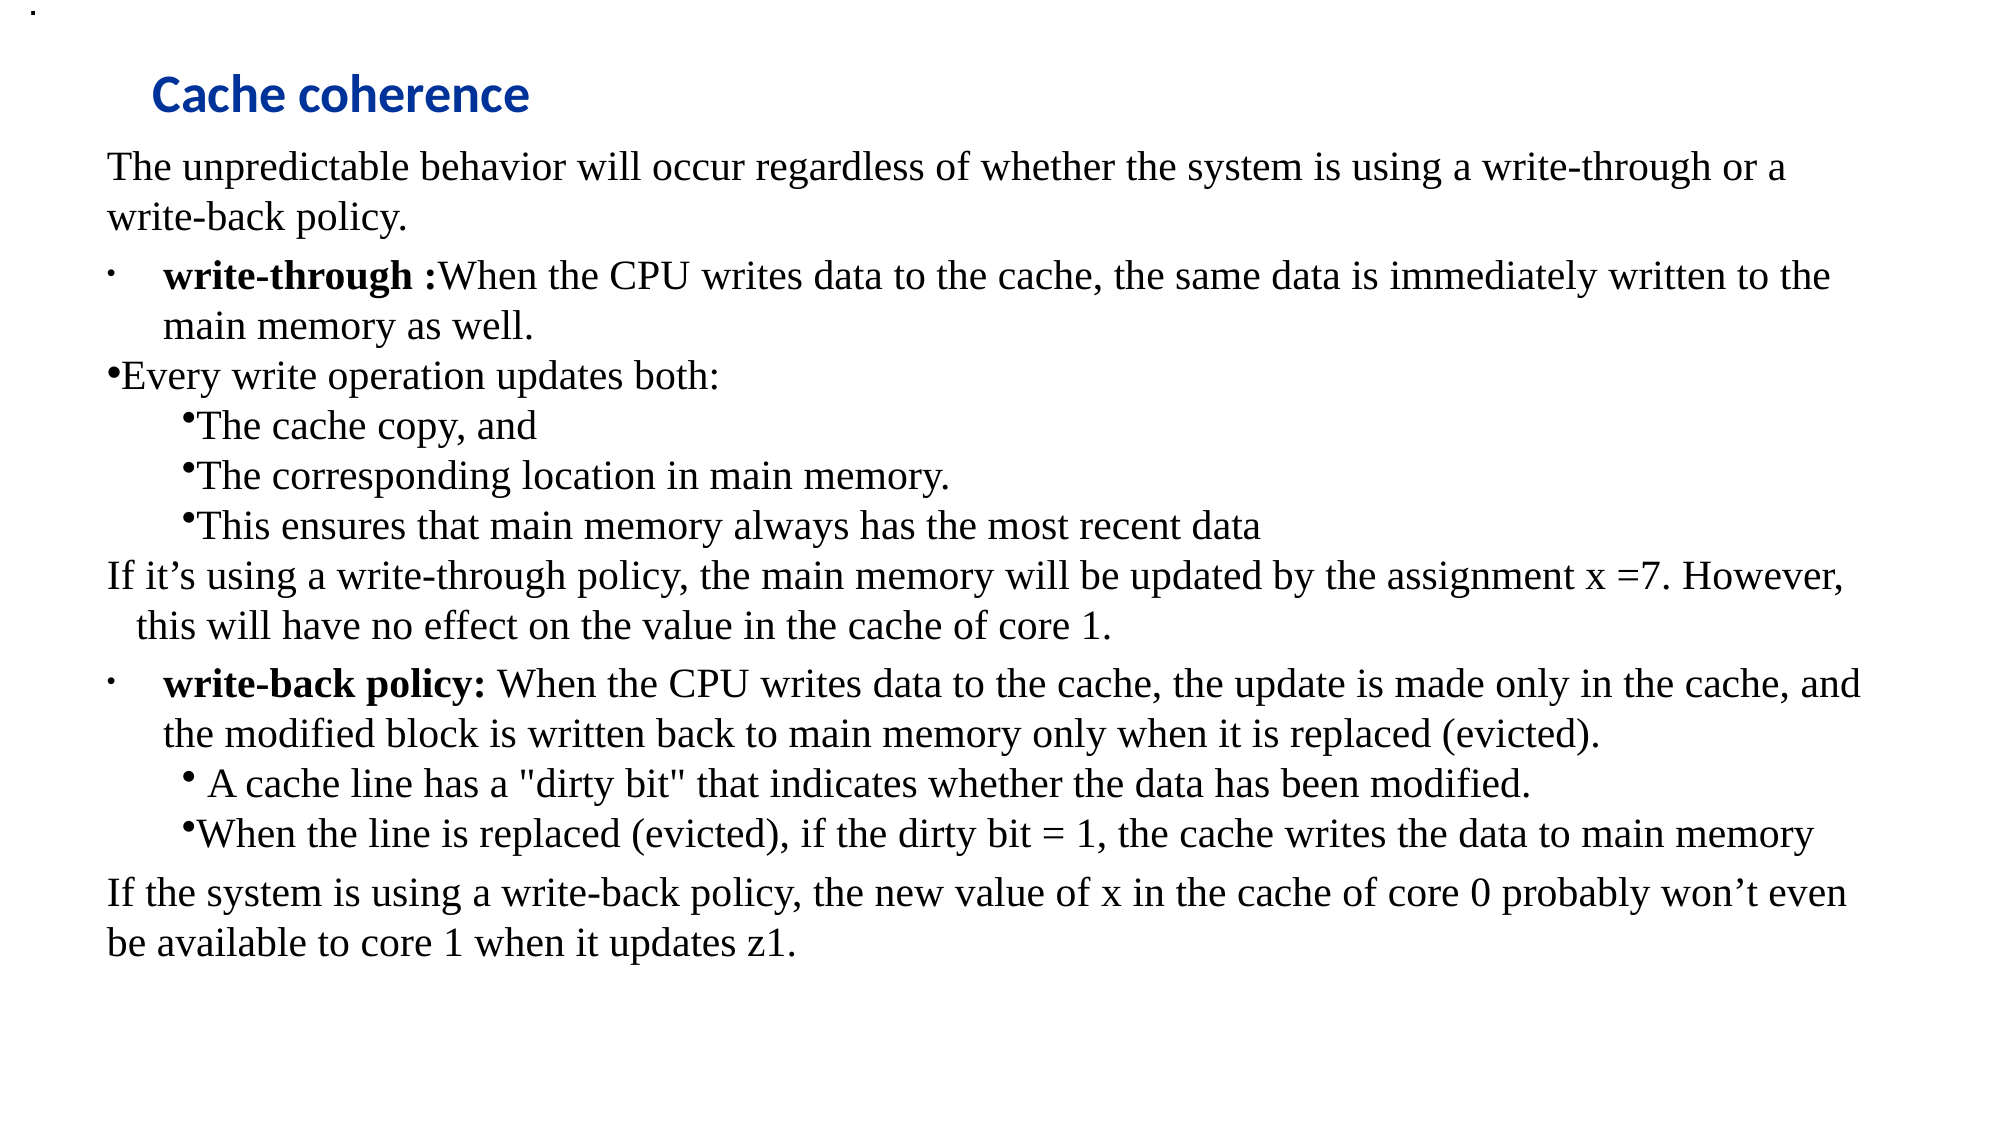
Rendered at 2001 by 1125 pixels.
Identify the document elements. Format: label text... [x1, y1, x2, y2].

title Cache coherence [137, 57, 1863, 132]
text_box The unpredictable behavior will occur regardless of whether the system is using a write-through or a write-back policy. write-through :When the CPU writes data to the cache, the same data is immediately written to the main memory as well. Every write operation updates both: The cache copy, and The corresponding location in main memory. This ensures that main memory always has the most recent data If it’s using a write-through policy, the main memory will be updated by the assignment x =7. However, this will have no effect on the value in the cache of core 1. write-back policy: When the CPU writes data to the cache, the update is made only in the cache, and the modified block is written back to main memory only when it is replaced (evicted). A cache line has a "dirty bit" that indicates whether the data has been modified. When the line is replaced (evicted), if the dirty bit = 1, the cache writes the data to main memory If the system is using a write-back policy, the new value of x in the cache of core 0 probably won’t even be available to core 1 when it updates z1. [92, 131, 1912, 972]
text_box . [0, 0, 54, 30]
